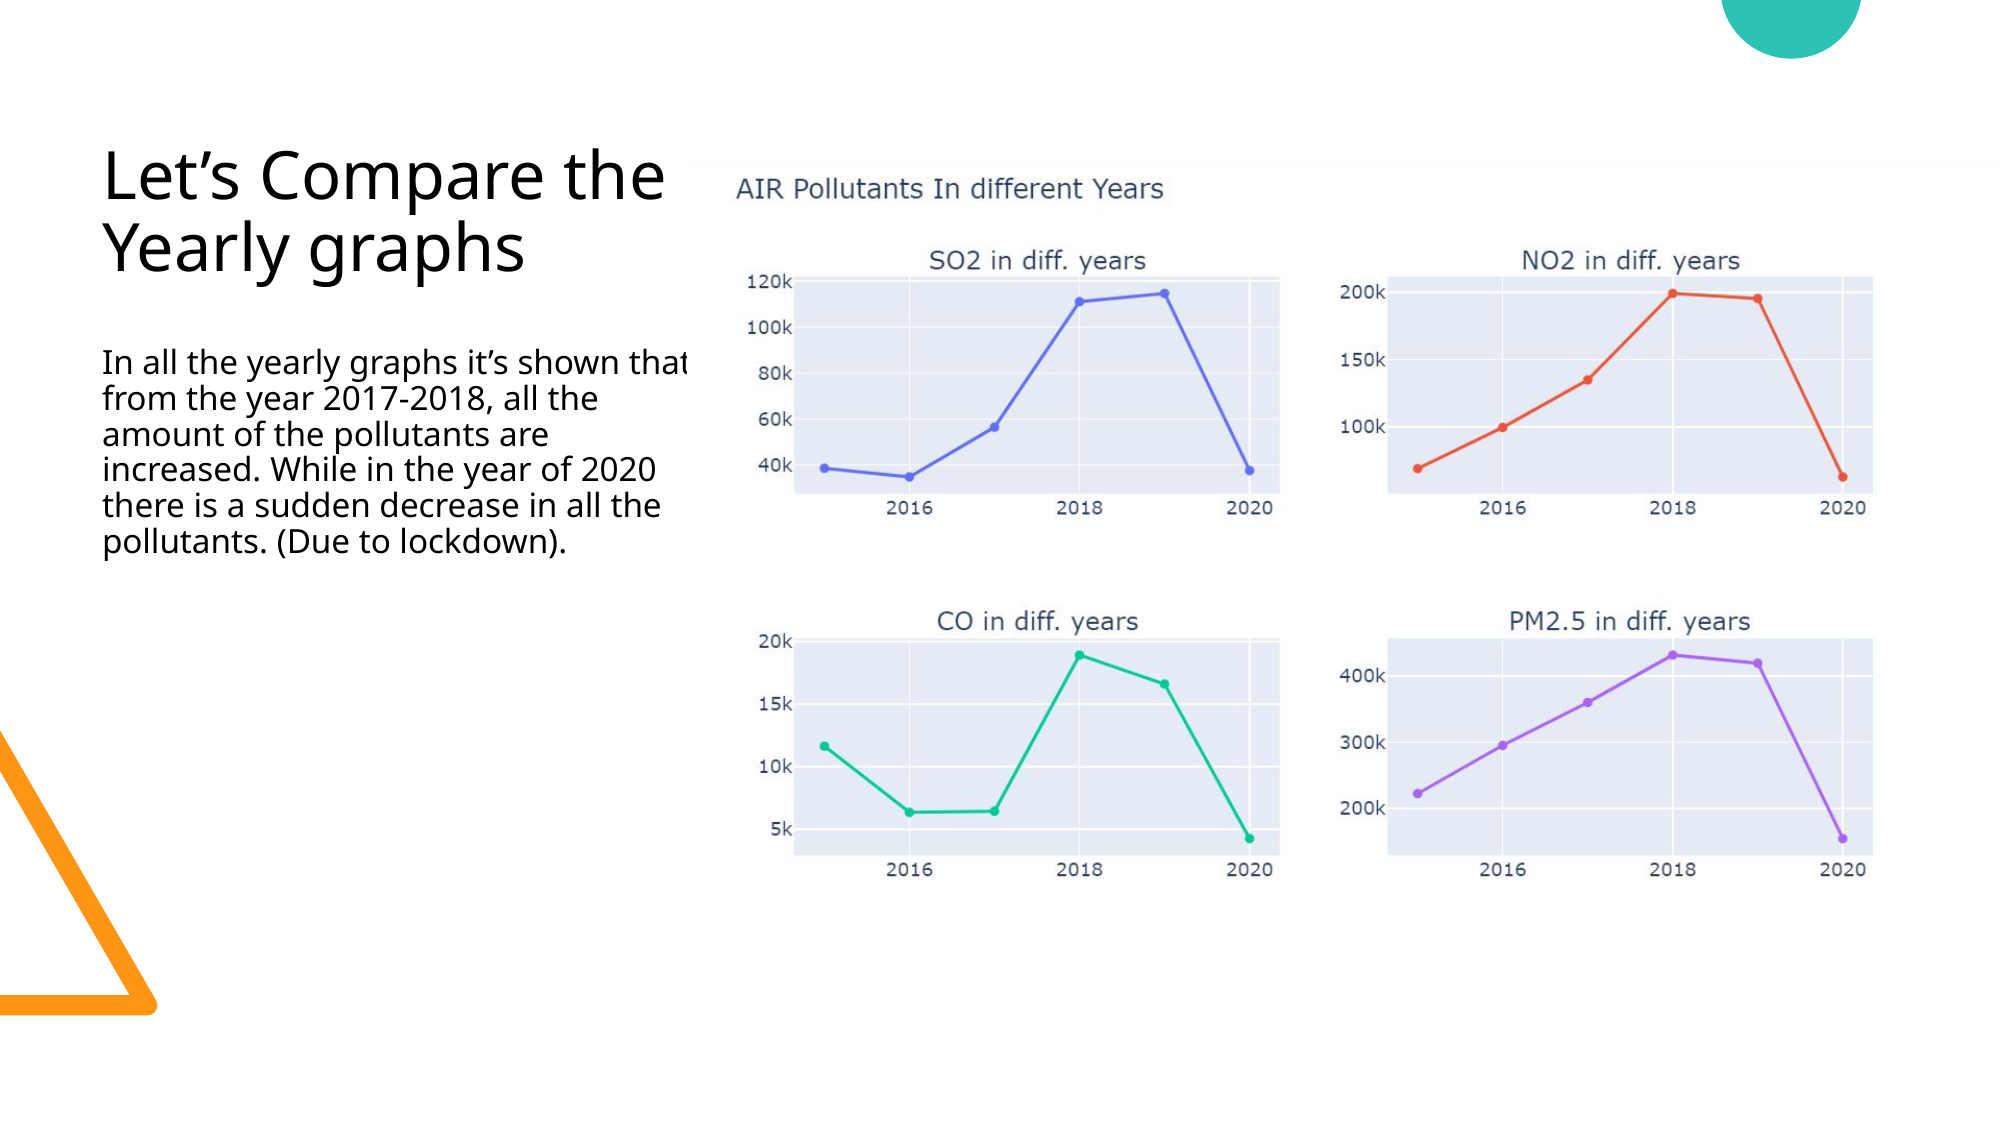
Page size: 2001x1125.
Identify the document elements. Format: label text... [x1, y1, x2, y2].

title Let’s Compare the Yearly graphs [86, 30, 732, 293]
picture [687, 161, 2000, 920]
list In all the yearly graphs it’s shown that from the year 2017-2018, all the amount of the pollutants are increased. While in the year of 2020 there is a sudden decrease in all the pollutants. (Due to lockdown). [86, 338, 717, 964]
